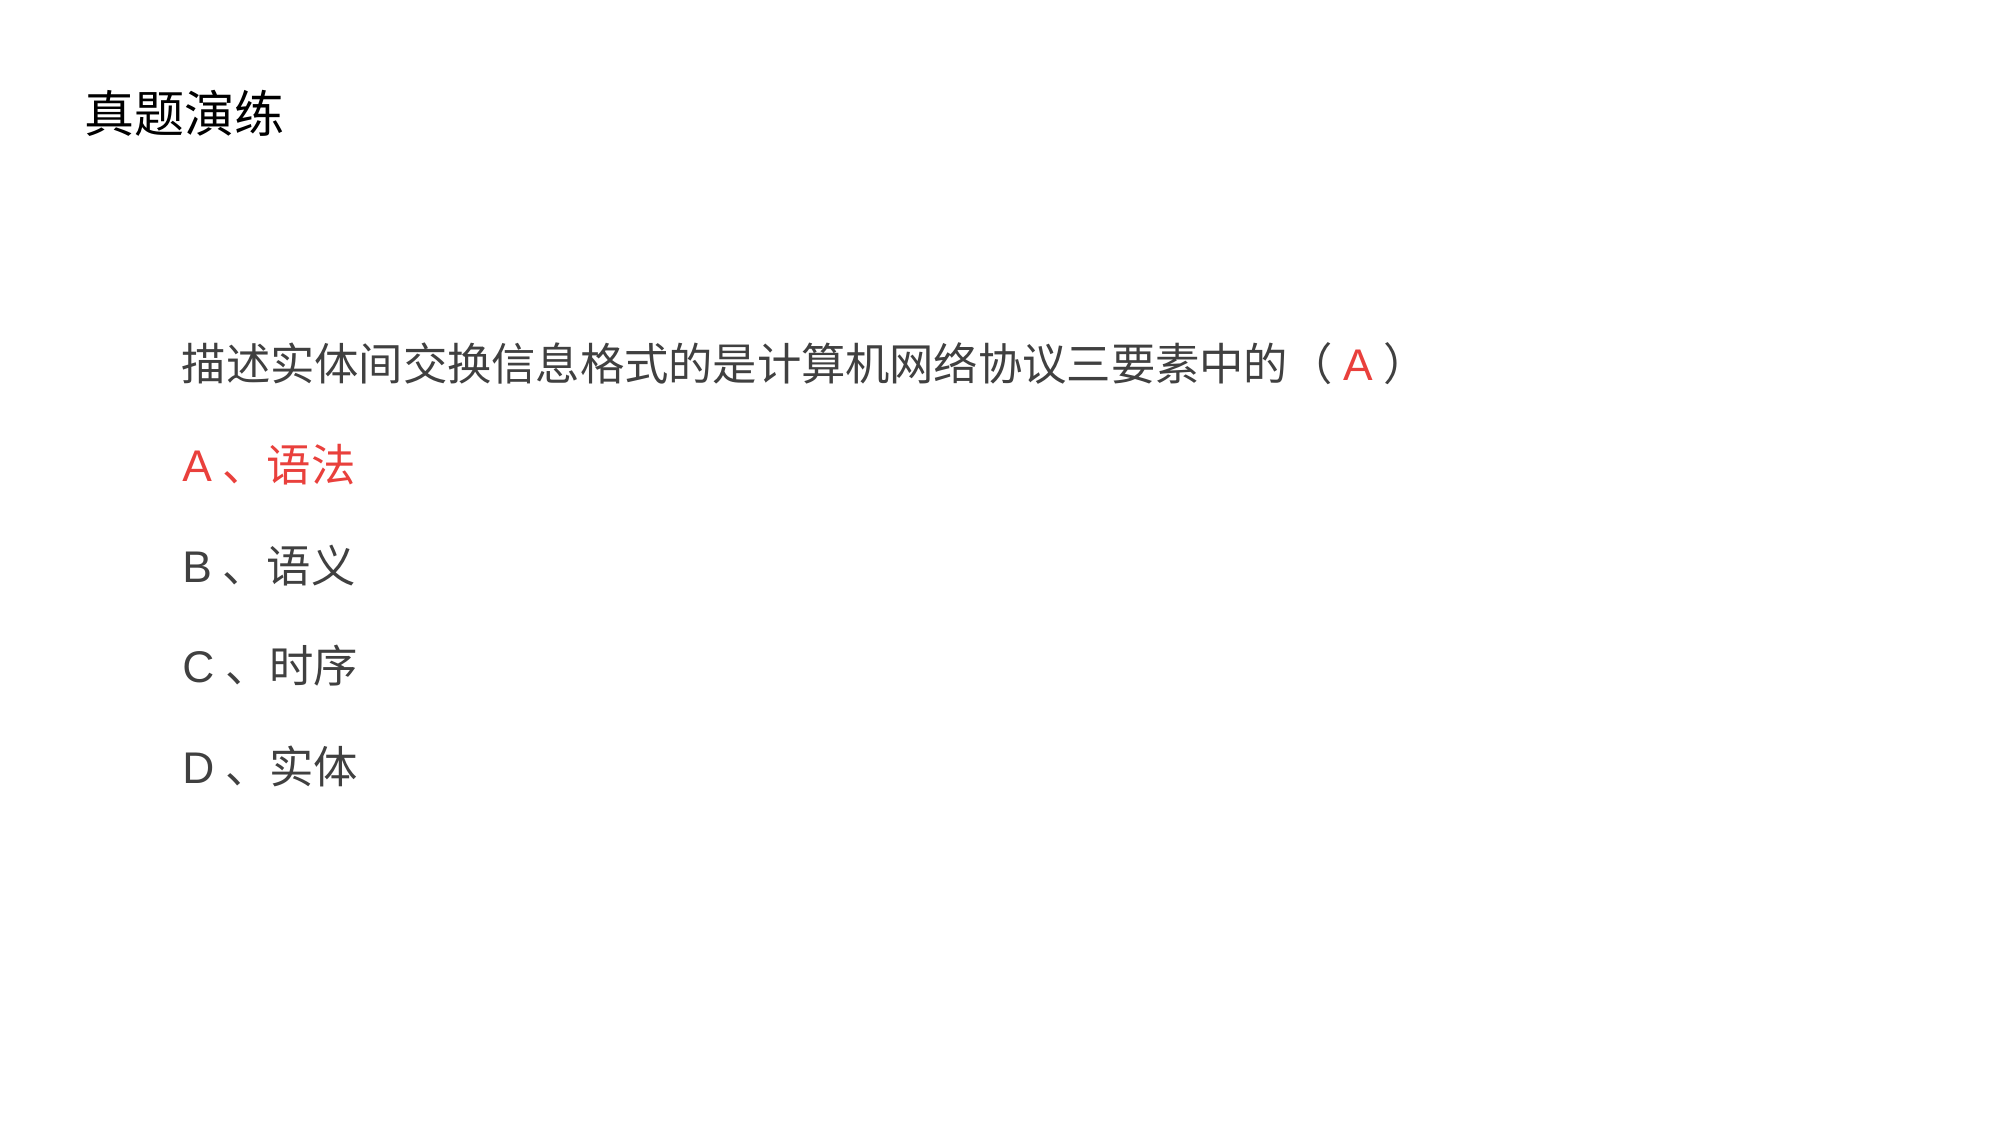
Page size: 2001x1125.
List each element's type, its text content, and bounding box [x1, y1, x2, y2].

list 描述实体间交换信息格式的是计算机网络协议三要素中的（A） A、语法 B、语义 C、时序 D、实体 [106, 228, 1832, 943]
text_box 真题演练 [69, 75, 537, 210]
